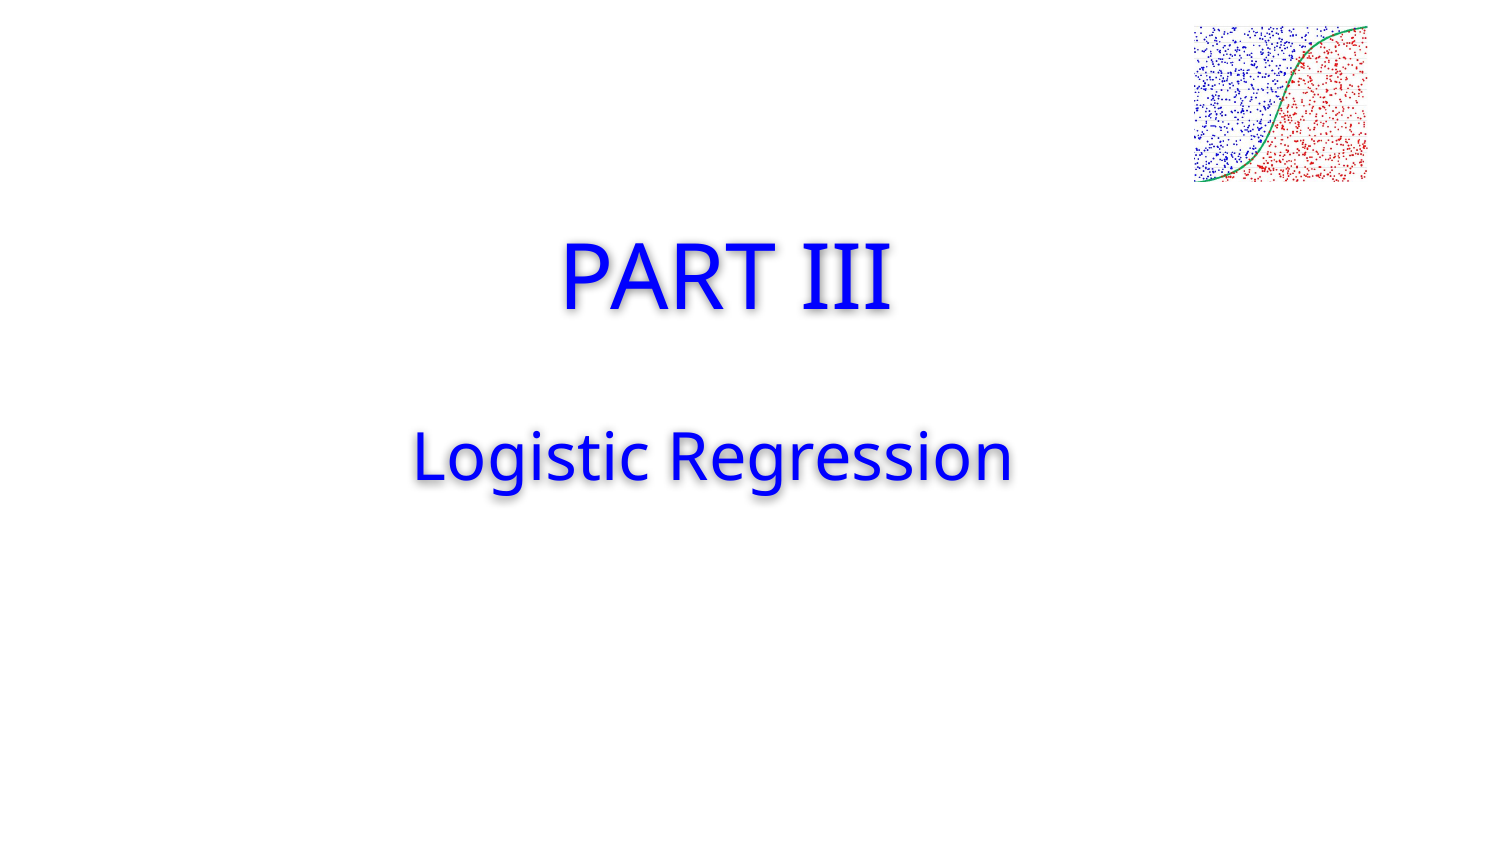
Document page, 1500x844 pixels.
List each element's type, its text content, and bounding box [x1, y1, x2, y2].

picture [1194, 24, 1368, 182]
title PART III [498, 199, 954, 346]
subtitle Logistic Regression [296, 402, 1131, 506]
